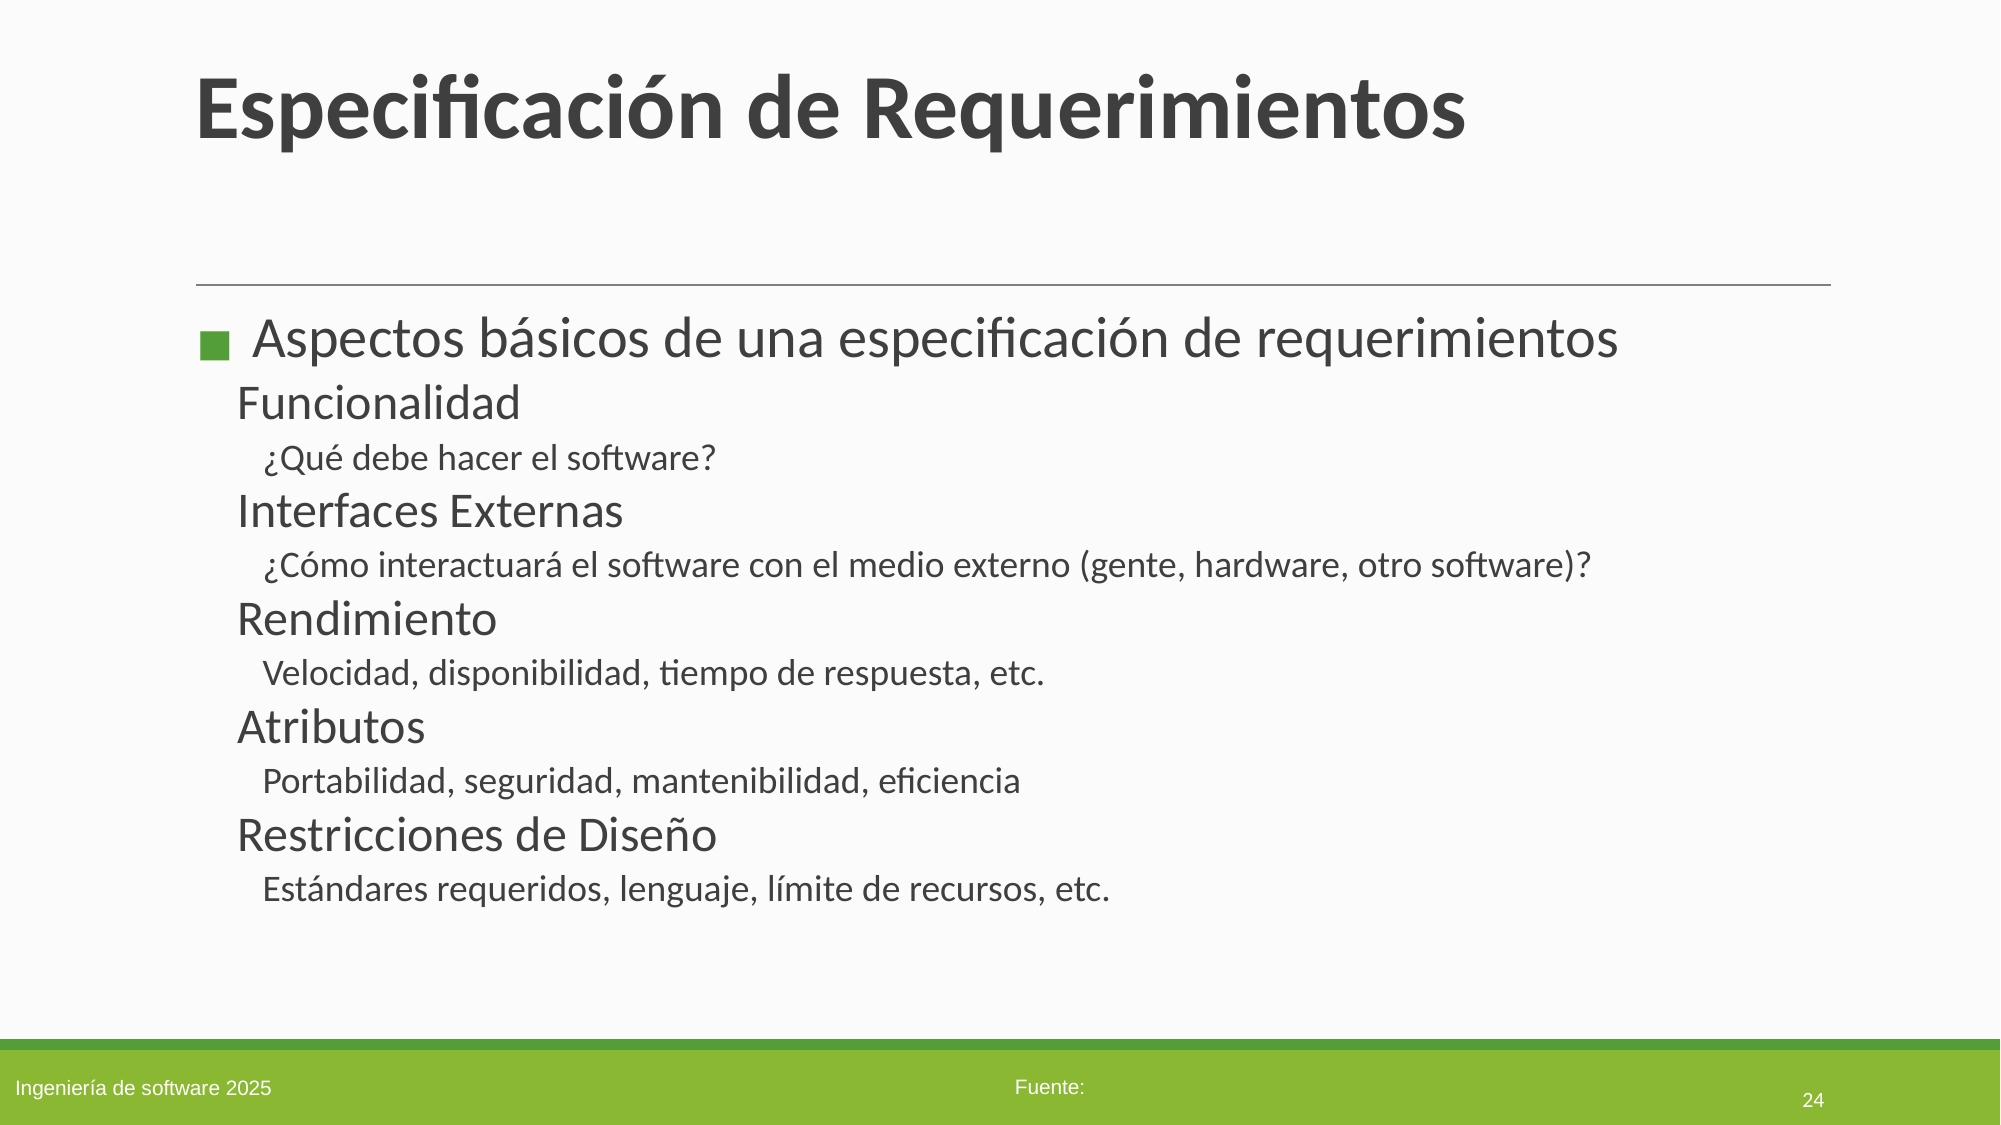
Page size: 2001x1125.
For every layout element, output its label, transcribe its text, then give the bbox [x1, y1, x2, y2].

list Aspectos básicos de una especificación de requerimientos Funcionalidad ¿Qué debe hacer el software? Interfaces Externas ¿Cómo interactuará el software con el medio externo (gente, hardware, otro software)? Rendimiento Velocidad, disponibilidad, tiempo de respuesta, etc. Atributos Portabilidad, seguridad, mantenibilidad, eficiencia Restricciones de Diseño Estándares requeridos, lenguaje, límite de recursos, etc. [180, 302, 1830, 963]
slide_number 24 [1624, 1059, 1840, 1120]
title Especificación de Requerimientos [180, 47, 1830, 285]
